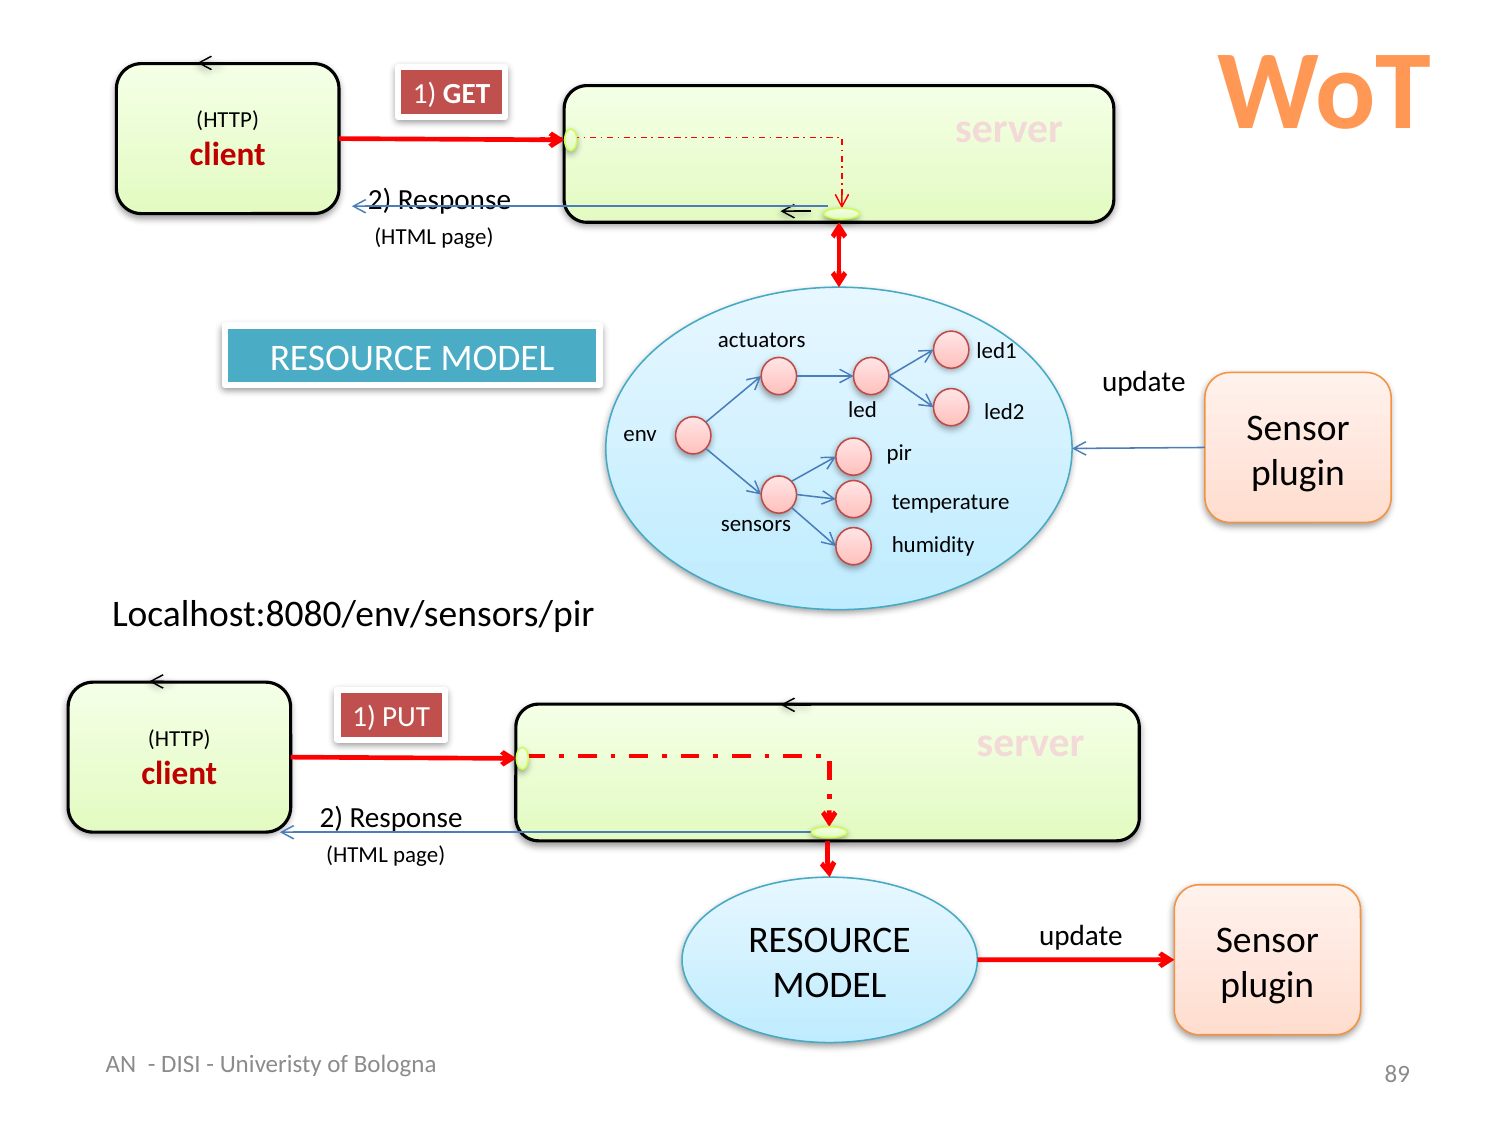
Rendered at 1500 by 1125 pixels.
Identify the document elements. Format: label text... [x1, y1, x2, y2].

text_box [540, 138, 843, 209]
text_box server [940, 92, 1079, 158]
text_box update [1087, 354, 1201, 405]
text_box 2) Response (HTML page) [353, 214, 527, 258]
text_box Sensor plugin [1204, 371, 1392, 524]
text_box WoT [1202, 8, 1447, 159]
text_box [116, 62, 340, 214]
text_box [67, 681, 1361, 1043]
text_box 2) Response (HTML page) [353, 172, 527, 205]
text_box Localhost:8080/env/sensors/pir [97, 581, 610, 642]
text_box [563, 84, 1115, 224]
slide_number 89 [1074, 1042, 1425, 1103]
text_box [1046, 373, 1073, 524]
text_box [607, 317, 1041, 566]
text_box RESOURCE MODEL [222, 322, 602, 388]
text_box [828, 207, 861, 220]
text_box 1) GET [395, 64, 508, 120]
text_box [564, 128, 578, 137]
text_box [706, 286, 972, 315]
text_box [689, 573, 989, 611]
footer AN - DISI - Univeristy of Bologna [34, 1032, 509, 1093]
